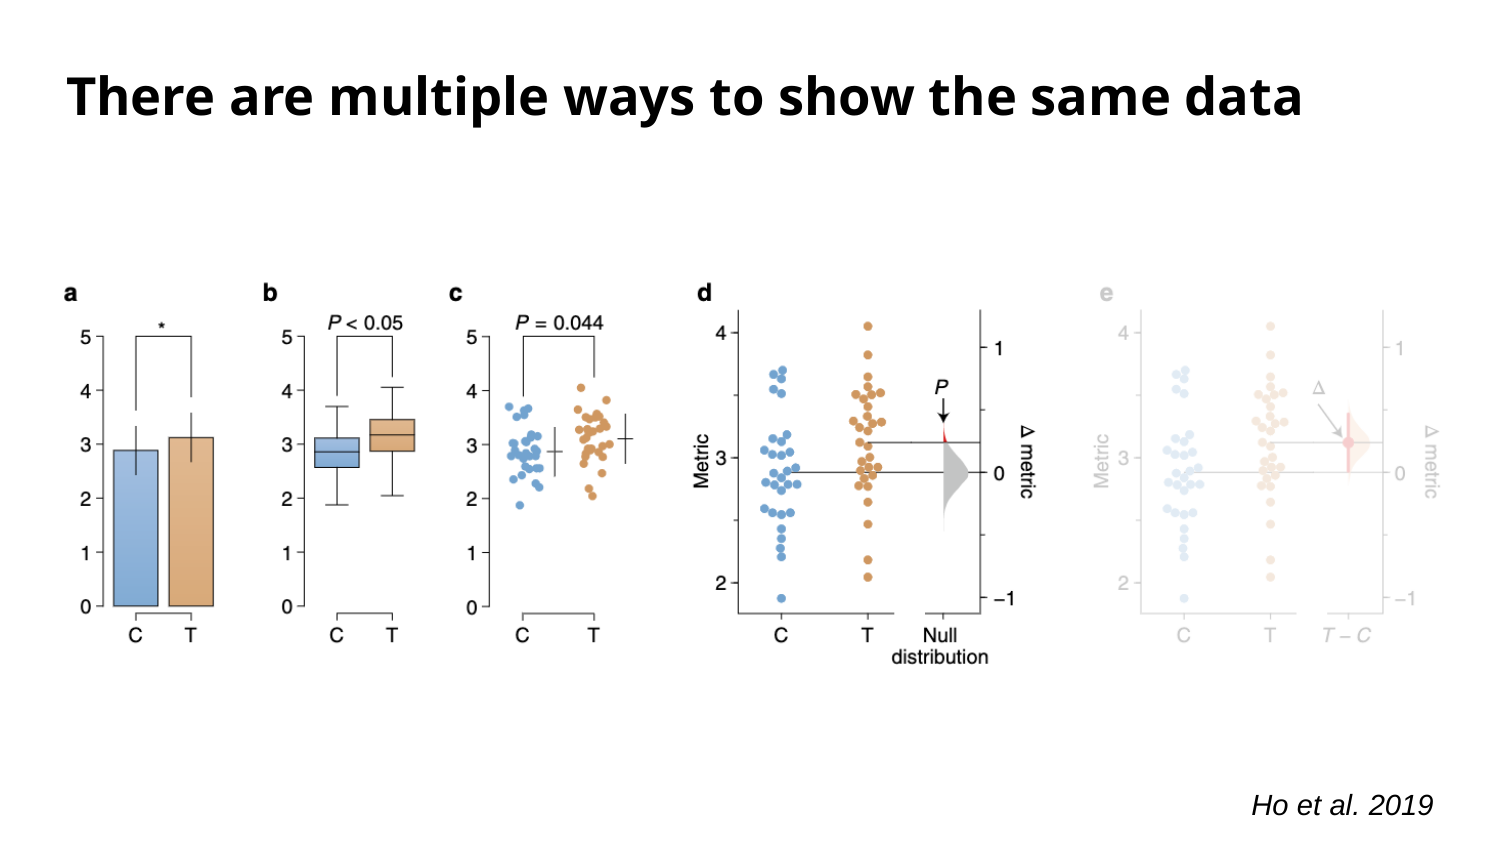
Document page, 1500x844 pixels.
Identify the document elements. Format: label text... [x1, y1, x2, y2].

picture [50, 262, 1450, 675]
text_box [1074, 258, 1459, 689]
text_box Ho et al. 2019 [1133, 771, 1449, 837]
title There are multiple ways to show the same data [51, 48, 1449, 142]
